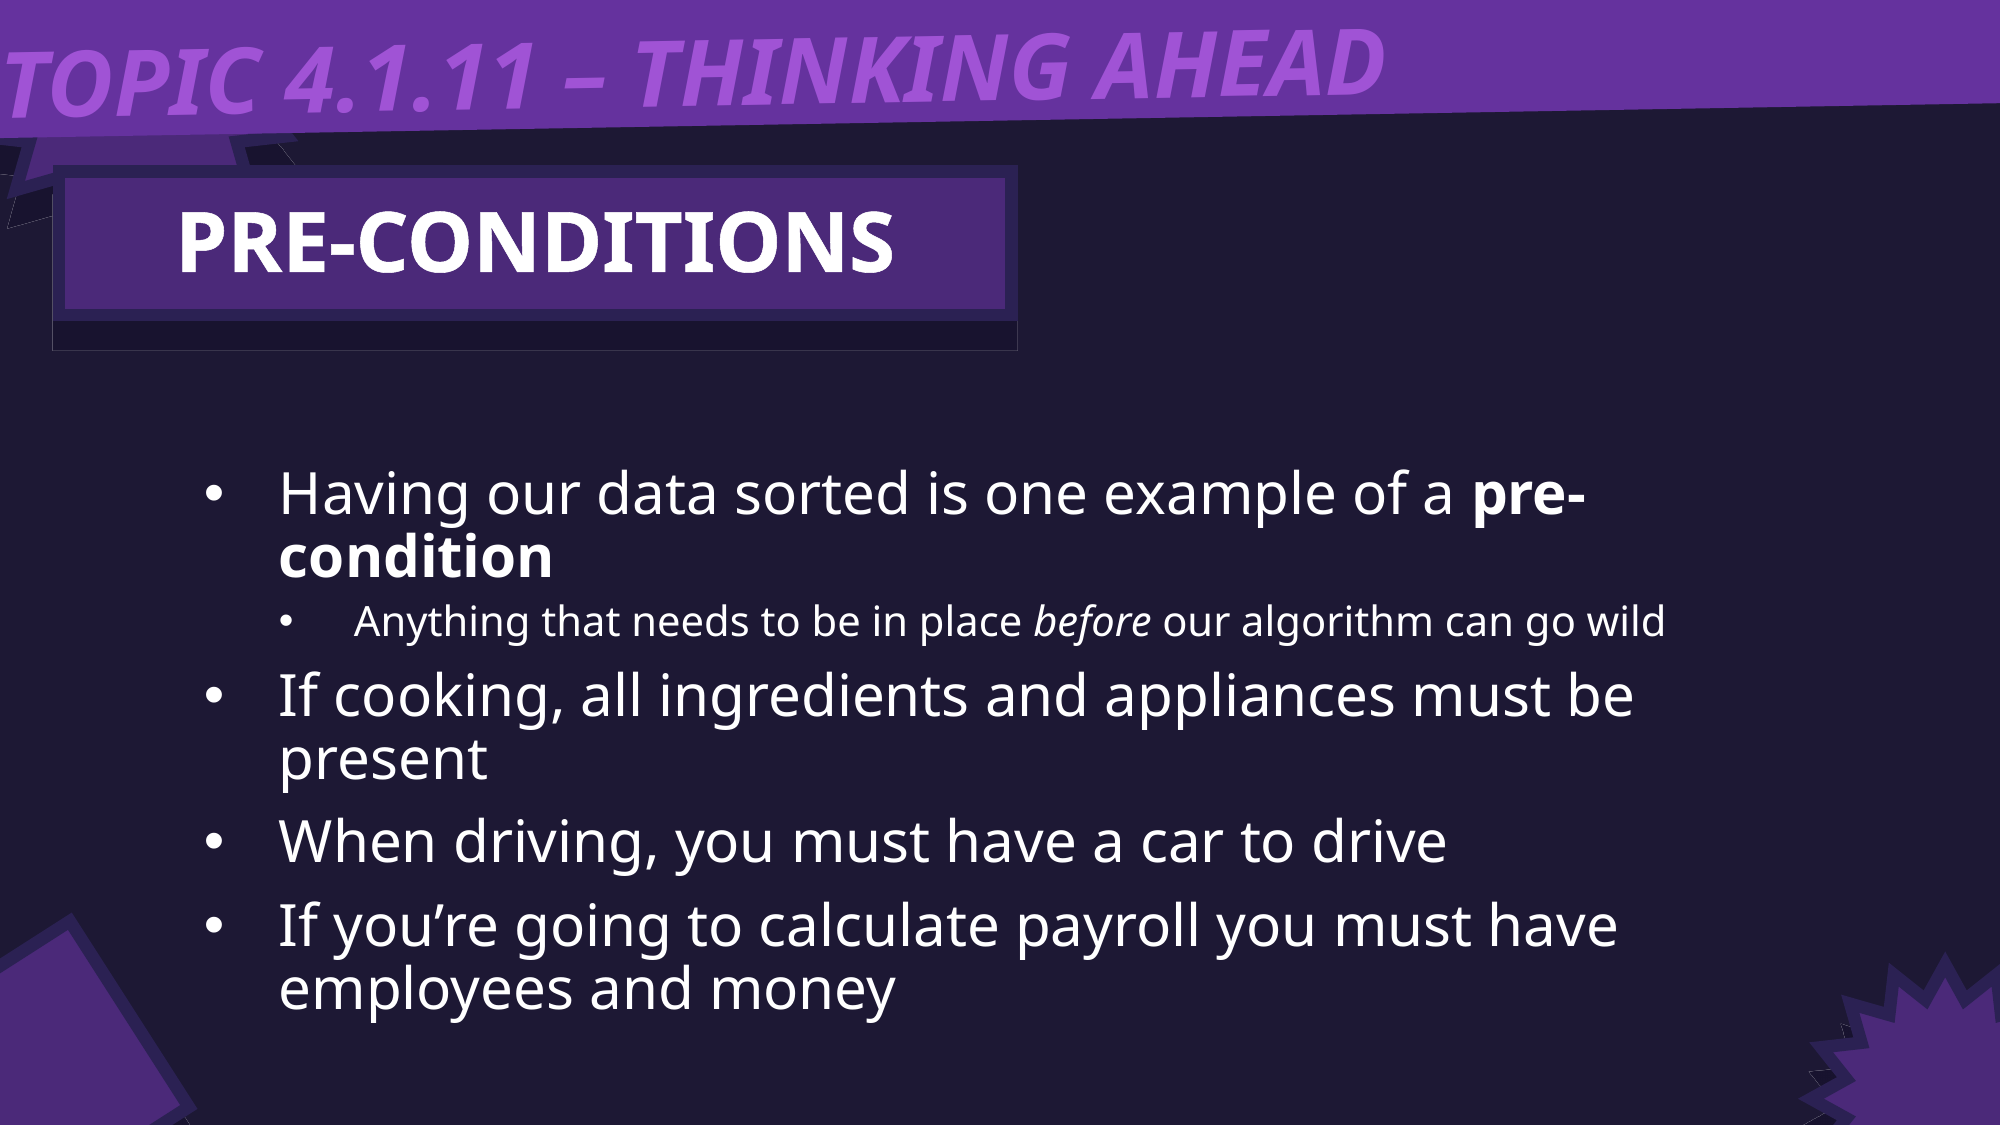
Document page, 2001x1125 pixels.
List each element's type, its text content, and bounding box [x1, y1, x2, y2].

text_box [0, 919, 192, 1125]
subtitle Having our data sorted is one example of a pre-condition Anything that needs to be in place before our algorithm can go wild If cooking, all ingredients and appliances must be present When driving, you must have a car to drive If you’re going to calculate payroll you must have employees and money [189, 456, 1689, 1098]
text_box [1807, 961, 2000, 1125]
text_box [0, 134, 290, 193]
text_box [0, 0, 2000, 126]
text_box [58, 170, 1013, 316]
